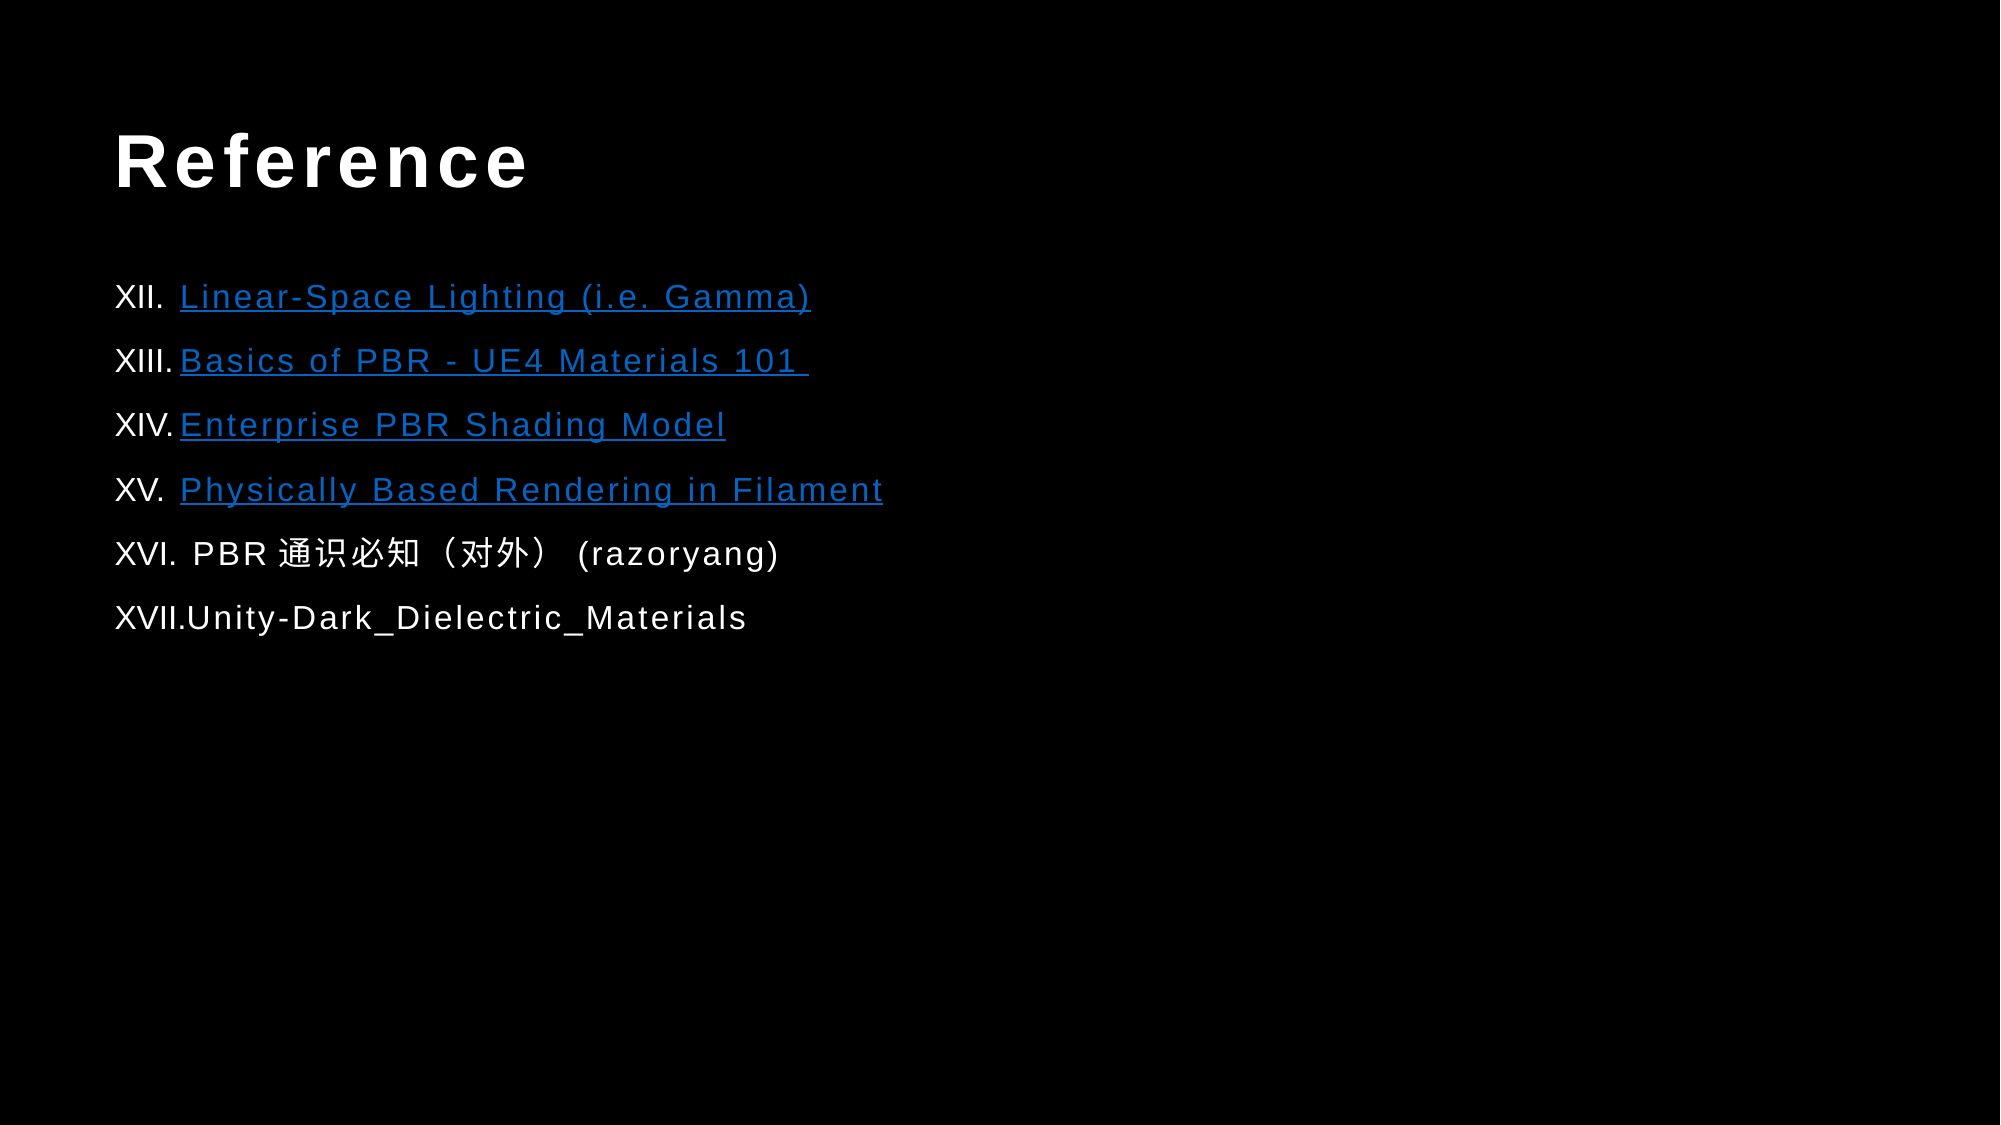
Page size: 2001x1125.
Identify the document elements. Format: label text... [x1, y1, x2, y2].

list Linear-Space Lighting (i.e. Gamma) Basics of PBR - UE4 Materials 101 Enterprise PBR Shading Model Physically Based Rendering in Filament PBR通识必知（对外）(razoryang) Unity-Dark_Dielectric_Materials [99, 255, 1900, 1012]
title Reference [99, 99, 1900, 216]
